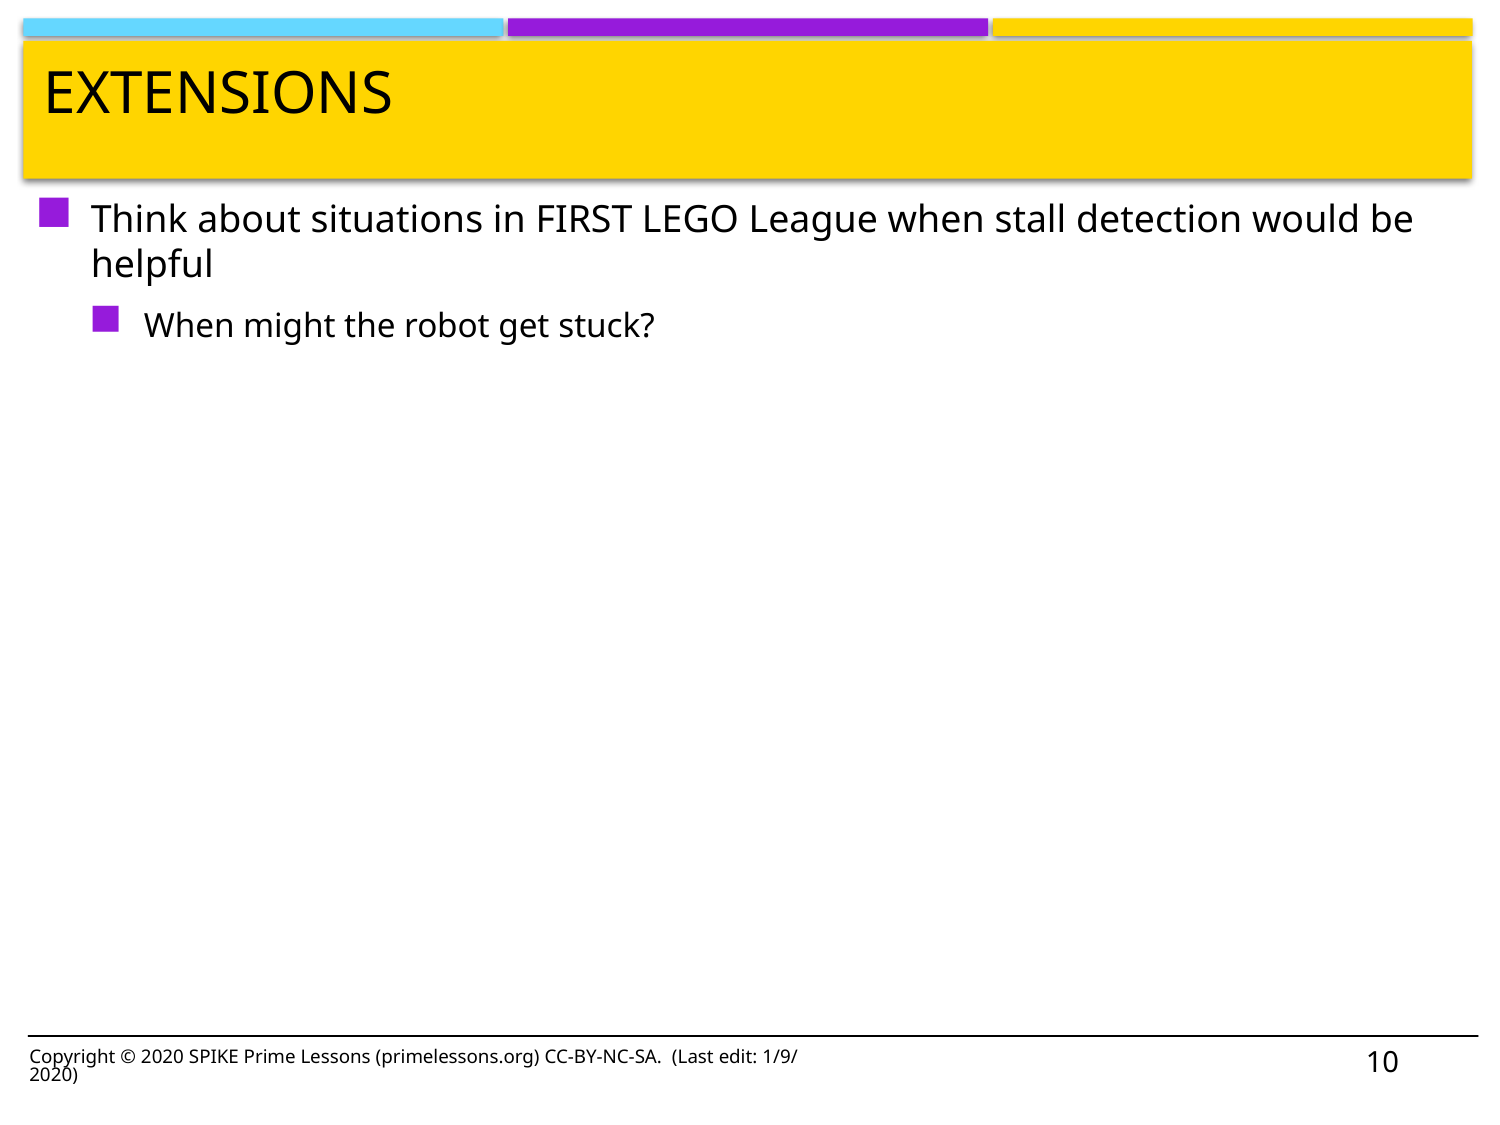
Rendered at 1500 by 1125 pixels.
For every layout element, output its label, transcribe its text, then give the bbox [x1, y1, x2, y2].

slide_number 10 [1351, 1036, 1478, 1097]
list Think about situations in FIRST LEGO League when stall detection would be helpful When might the robot get stuck? [25, 187, 1475, 1021]
title Extensions [28, 48, 1464, 172]
footer Copyright © 2020 SPIKE Prime Lessons (primelessons.org) CC-BY-NC-SA. (Last edit: 1/9/2020) [14, 1036, 814, 1097]
